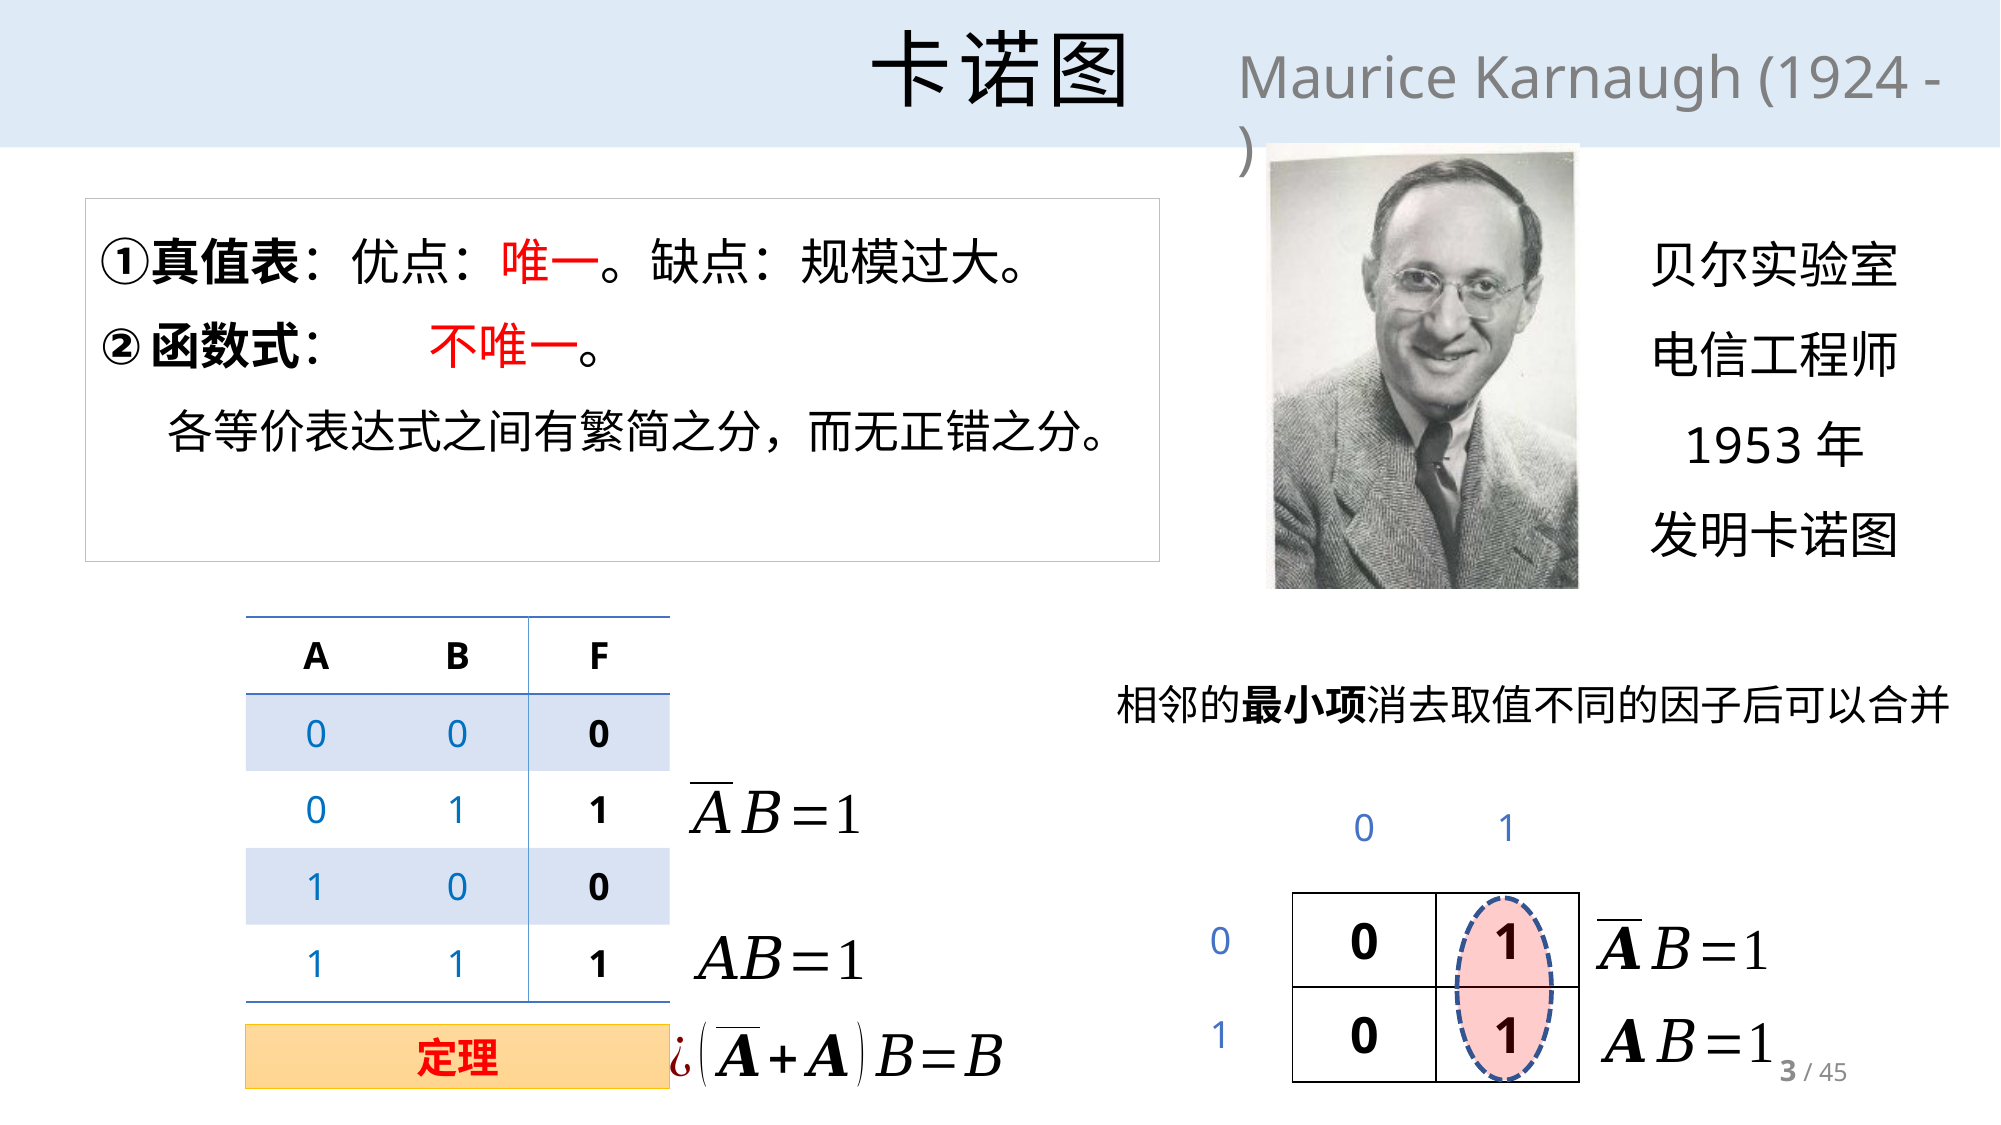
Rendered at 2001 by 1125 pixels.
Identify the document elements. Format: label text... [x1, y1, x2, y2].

table_header B [387, 618, 528, 693]
picture [1266, 143, 1580, 589]
table_cell 0 [387, 848, 528, 925]
table_cell 1 [529, 771, 670, 848]
table_cell 1 [529, 925, 670, 1001]
table_cell 0 [246, 771, 387, 848]
title 卡诺图 [0, 0, 2000, 148]
table_cell 1 [246, 848, 387, 925]
table_cell 0 [529, 695, 670, 771]
table_cell 1 [246, 925, 387, 1001]
table_cell 0 [387, 695, 528, 771]
table_cell 1 [387, 925, 528, 1001]
list 真值表：优点：唯一。缺点：规模过大。 函数式： 不唯一。 各等价表达式之间有繁简之分，而无正错之分。 [85, 198, 1160, 562]
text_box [1593, 915, 1775, 1077]
text_box 贝尔实验室 电信工程师 1953年 发明卡诺图 [1599, 196, 1949, 572]
table_header A [246, 618, 387, 693]
slide_number 3 / 45 [1412, 1042, 1863, 1103]
table_cell 1 [387, 771, 528, 848]
text_box [1455, 896, 1553, 1042]
text_box 相邻的最小项消去取值不同的因子后可以合并 [1100, 660, 1980, 737]
table_cell 0 [246, 695, 387, 771]
text_box Maurice Karnaugh (1924 - ) [1222, 32, 1965, 188]
table_header F [529, 618, 670, 693]
table_cell 0 [529, 848, 670, 925]
